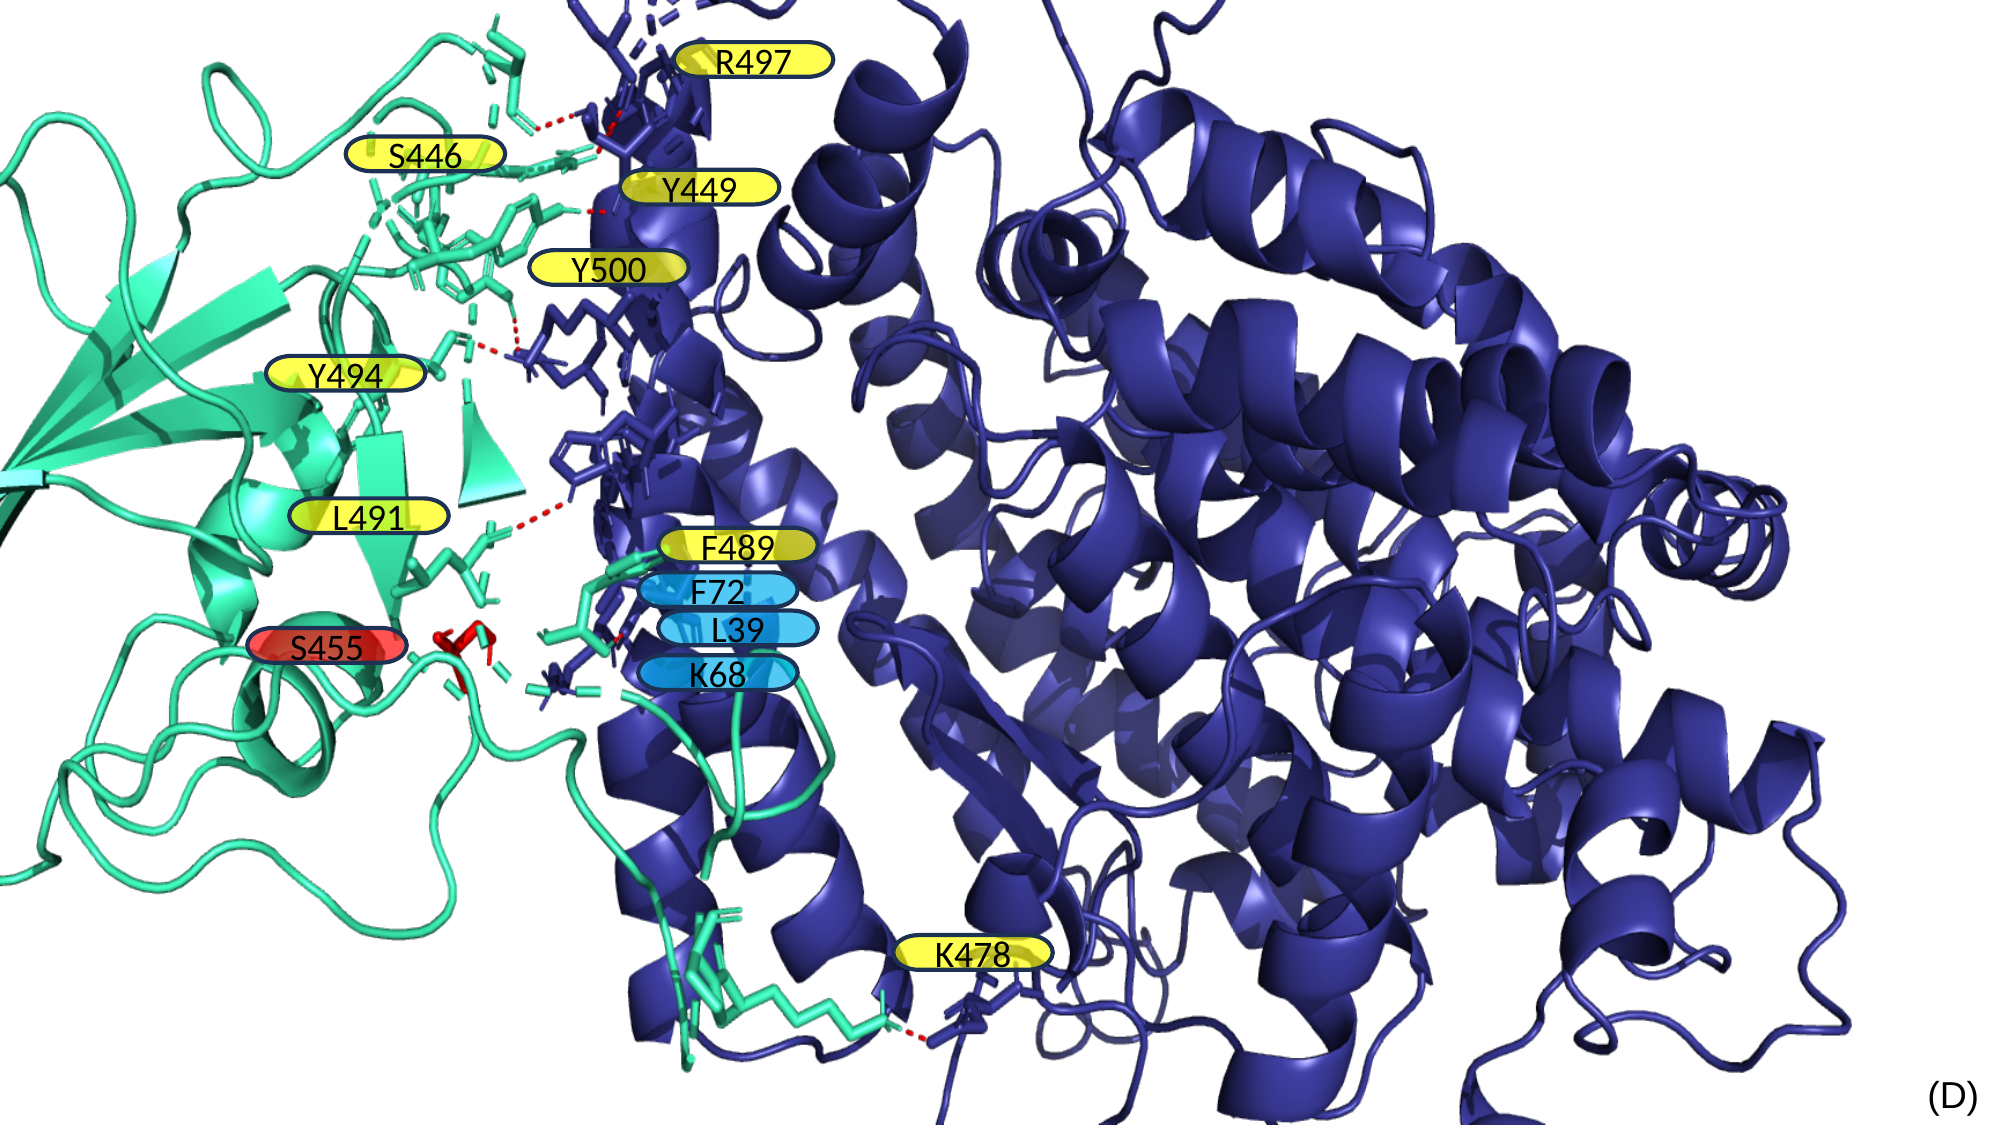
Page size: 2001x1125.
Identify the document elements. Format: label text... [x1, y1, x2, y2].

text_box (D) [1957, 1063, 2000, 1125]
picture [0, 0, 1957, 1125]
